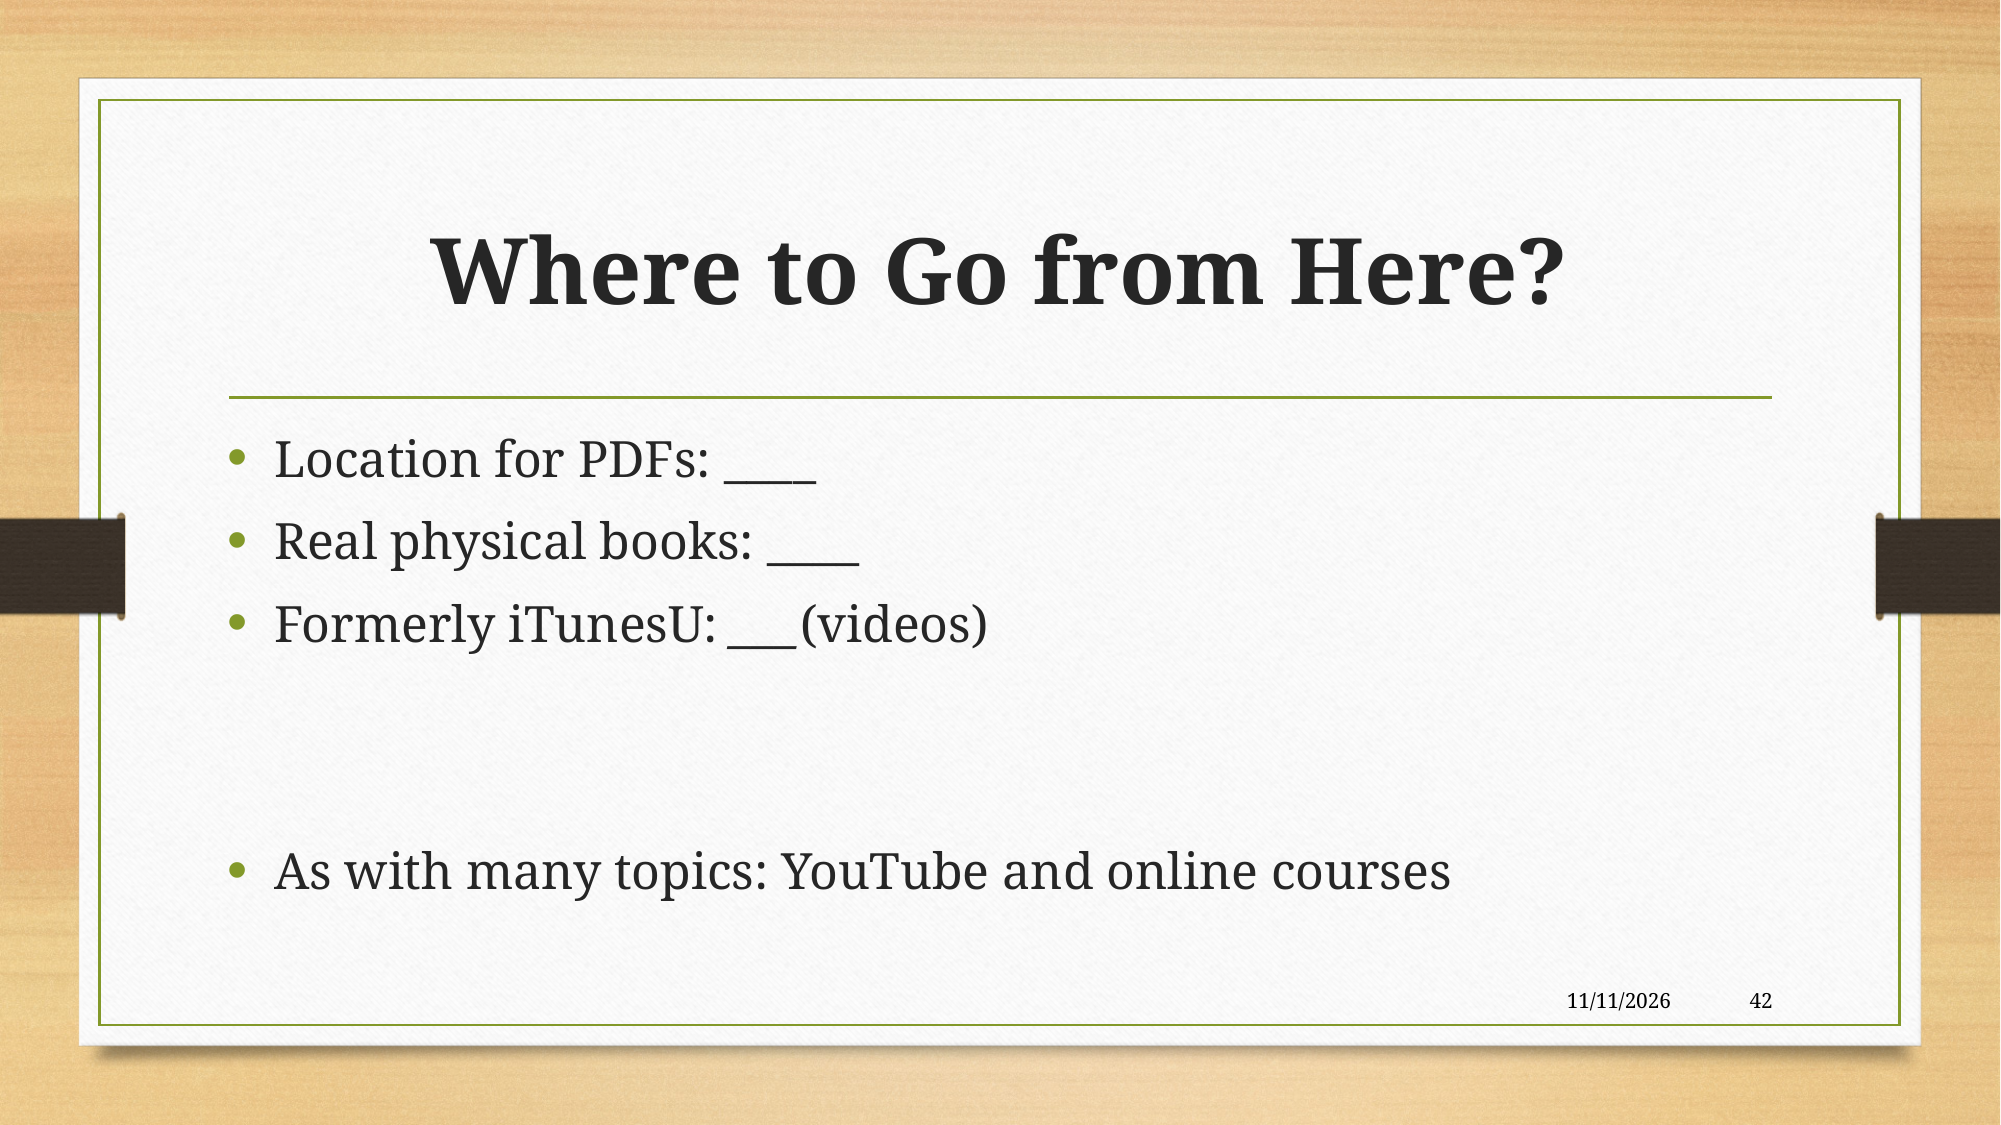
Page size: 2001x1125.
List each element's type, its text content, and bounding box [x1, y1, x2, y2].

list Location for PDFs: ____ Real physical books: ____ Formerly iTunesU: ___(videos) As with many topics: YouTube and online courses [212, 419, 1788, 964]
slide_number 42 [1698, 979, 1788, 1025]
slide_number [1423, 979, 1686, 1025]
picture [0, 0, 2001, 1125]
title Where to Go from Here? [212, 161, 1788, 375]
